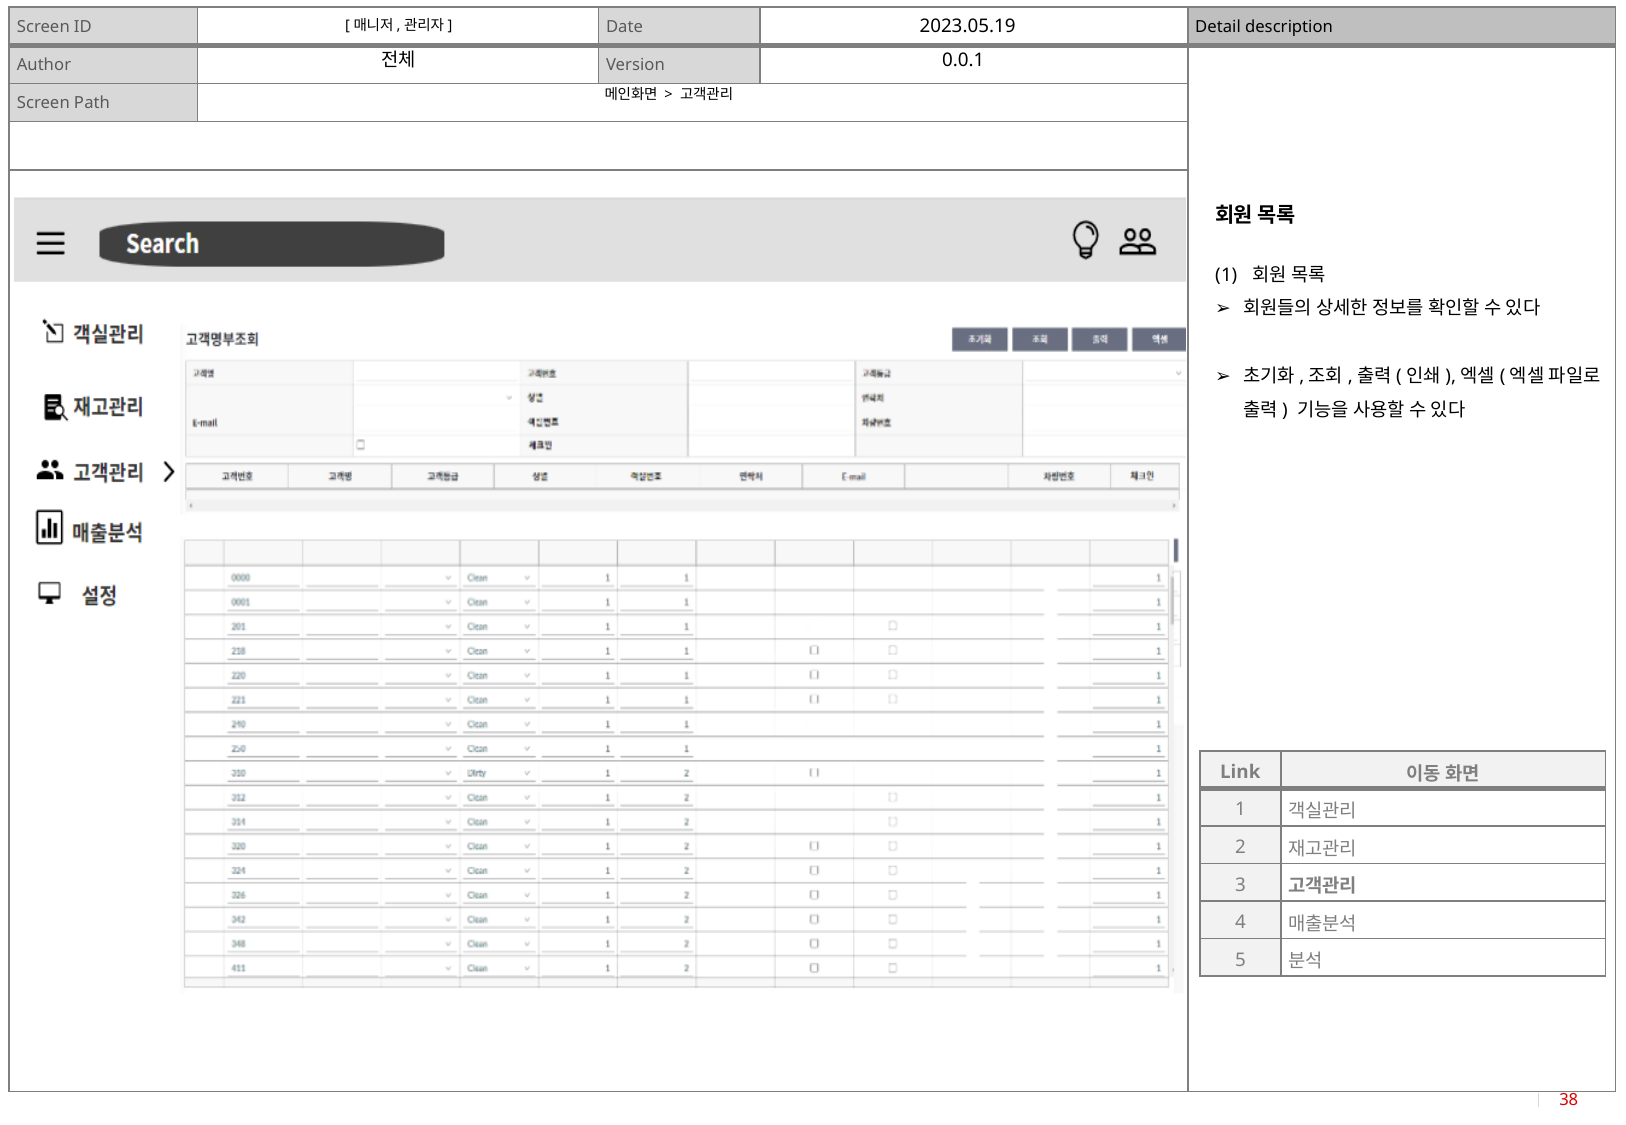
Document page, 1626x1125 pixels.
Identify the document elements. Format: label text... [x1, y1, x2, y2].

table_cell 2 [1201, 827, 1280, 863]
text_box [매니저,관리자] [205, 8, 593, 41]
table_header Link [1201, 752, 1280, 786]
text_box 전체 [205, 41, 593, 78]
table_cell 고객관리 [1282, 864, 1605, 900]
text_box 0.0.1 [769, 40, 1157, 78]
table_cell 객실관리 [1282, 791, 1605, 825]
table_cell 4 [1201, 902, 1280, 938]
picture [14, 197, 1186, 1018]
table_cell 5 [1201, 939, 1280, 975]
table_header 이동 화면 [1282, 752, 1605, 786]
table_cell 1 [1201, 791, 1280, 825]
text_box 회원 목록 회원 목록 회원들의 상세한 정보를 확인할 수 있다 초기화,조회,출력(인쇄),엑셀(엑셀 파일로 출력) 기능을 사용할 수 있다 [1200, 186, 1625, 604]
table_cell 재고관리 [1282, 827, 1605, 863]
slide_number 38 [1550, 1081, 1588, 1119]
table_cell 매출분석 [1282, 902, 1605, 938]
table_cell 3 [1201, 864, 1280, 900]
text_box 2023.05.19 [773, 5, 1162, 44]
text_box 메인화면 > 고객관리 [456, 77, 882, 111]
table_cell 분석 [1282, 939, 1605, 975]
